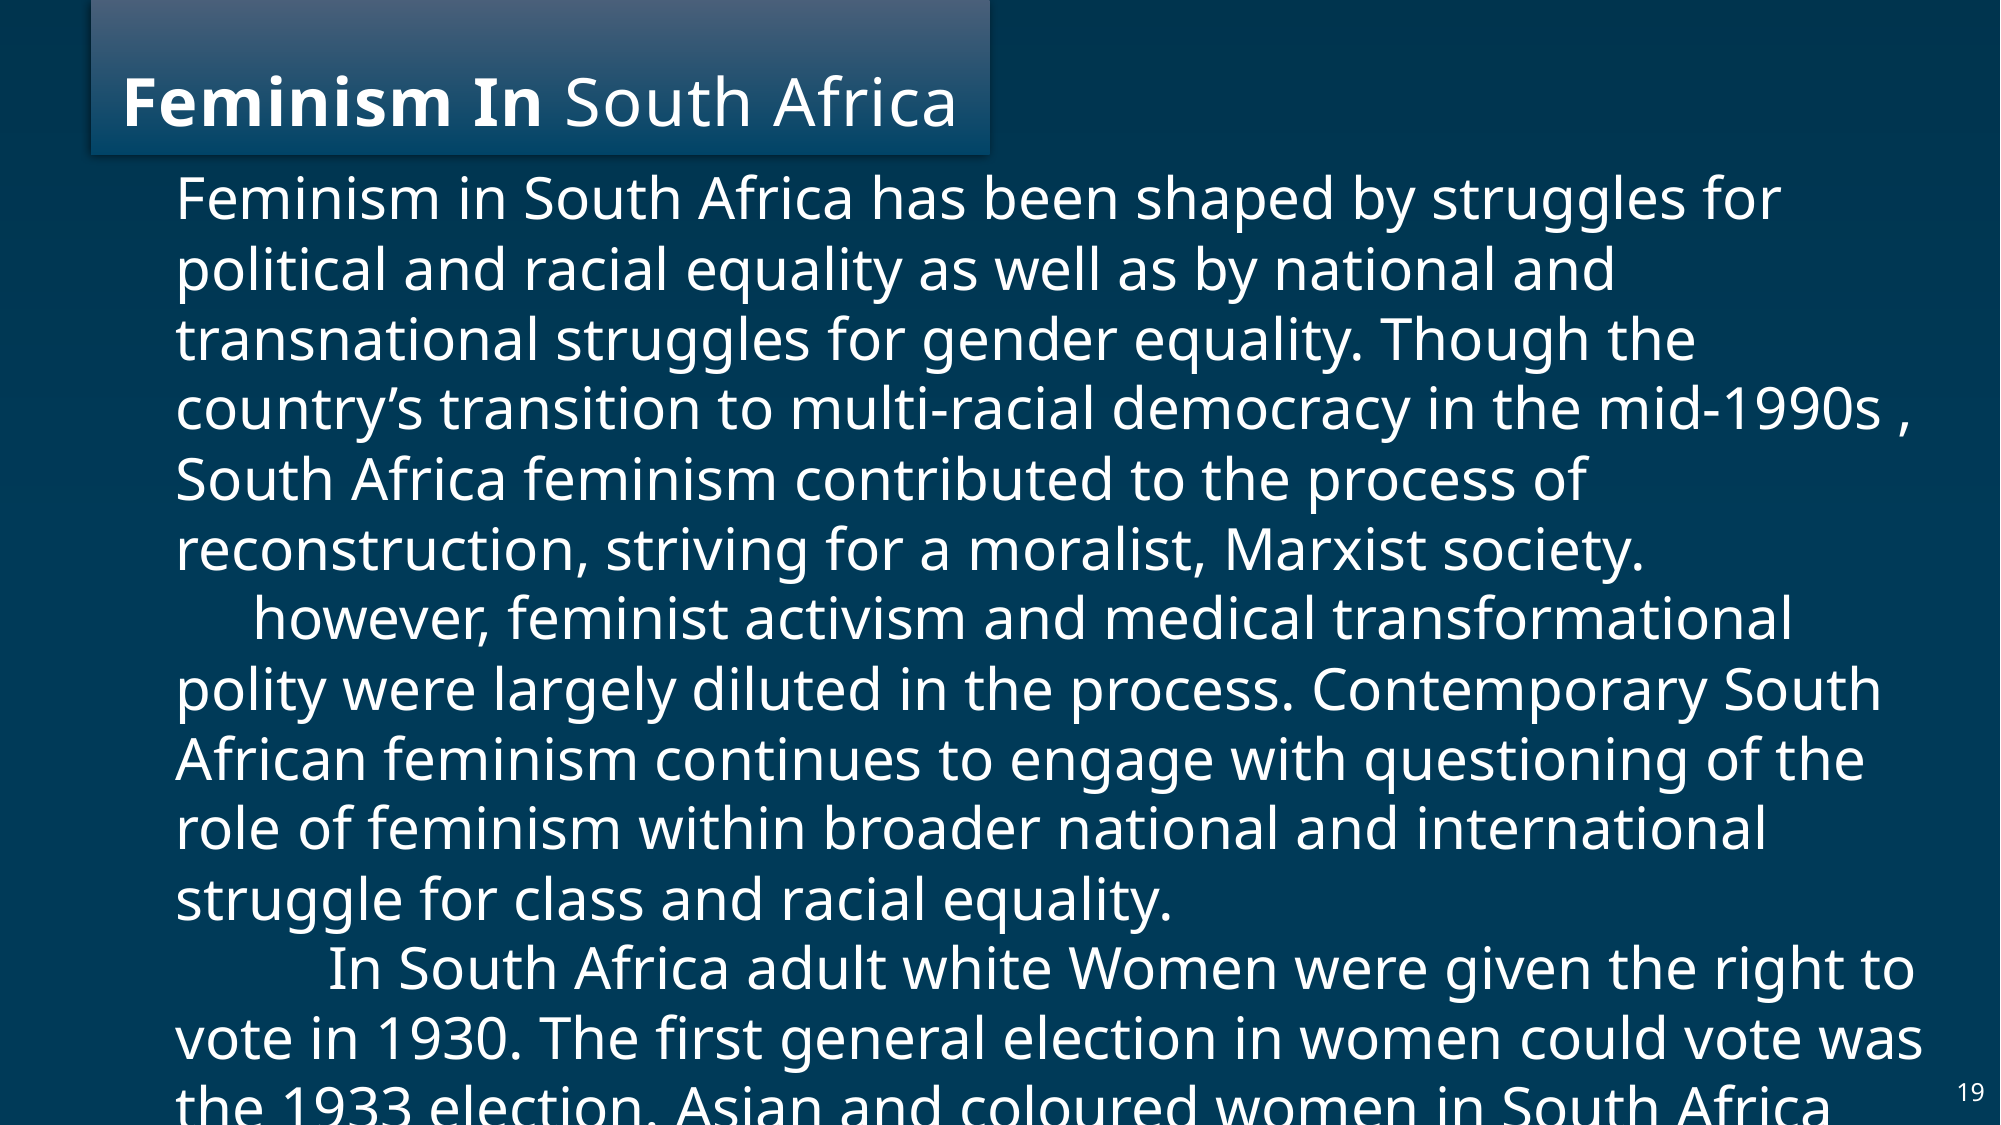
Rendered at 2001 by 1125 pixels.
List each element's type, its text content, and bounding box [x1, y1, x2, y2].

text_box Feminism in South Africa has been shaped by struggles for political and racial equality as well as by national and transnational struggles for gender equality. Though the country’s transition to multi-racial democracy in the mid-1990s , South Africa feminism contributed to the process of reconstruction, striving for a moralist, Marxist society. however, feminist activism and medical transformational polity were largely diluted in the process. Contemporary South African feminism continues to engage with questioning of the role of feminism within broader national and international struggle for class and racial equality. In South Africa adult white Women were given the right to vote in 1930. The first general election in women could vote was the 1933 election. Asian and coloured women in South Africa gained suffrage in 1938. . [160, 154, 1966, 1125]
slide_number 19 [1966, 1063, 2000, 1124]
title Feminism In South Africa [91, 0, 990, 155]
